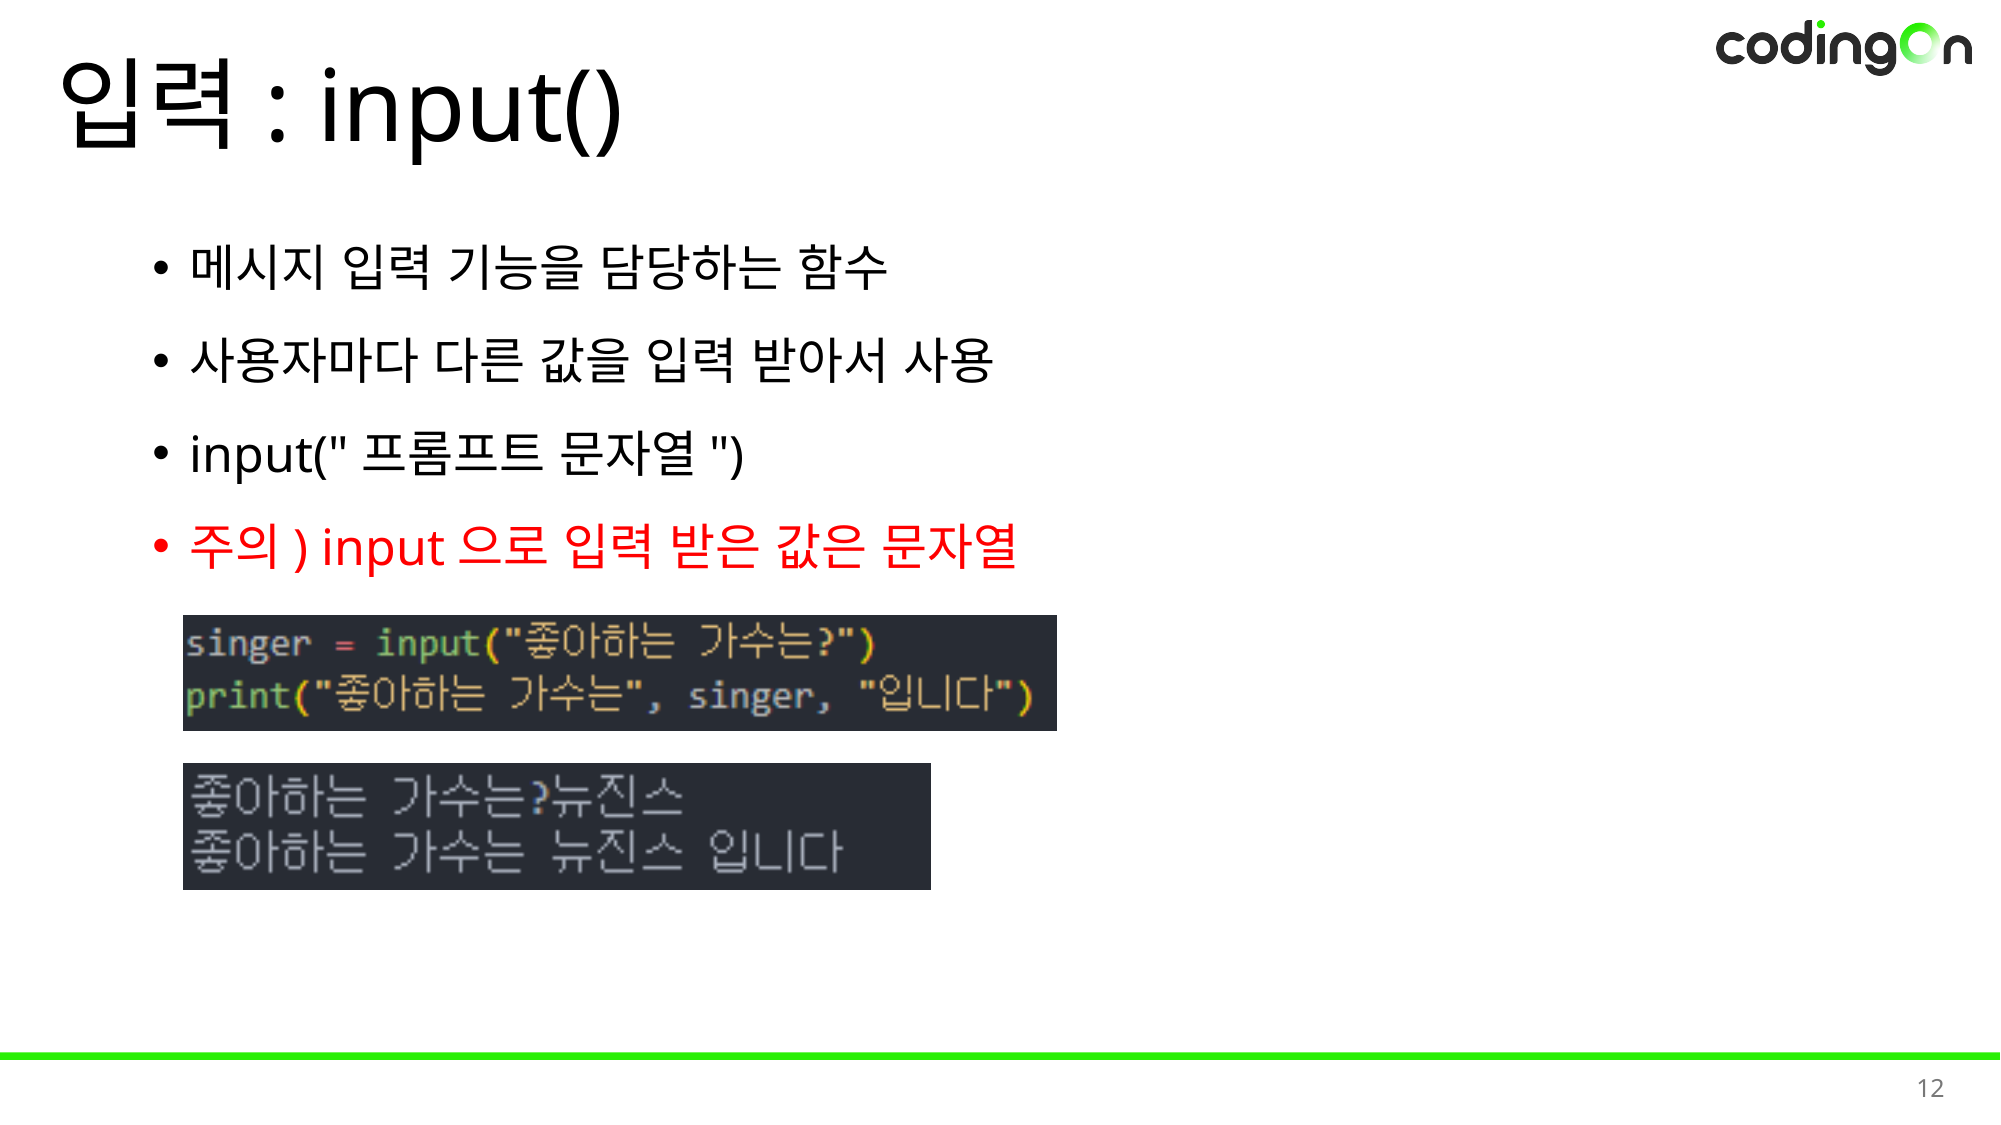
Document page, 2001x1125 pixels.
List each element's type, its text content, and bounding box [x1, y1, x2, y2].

title 입력: input() [41, 0, 1767, 218]
picture [183, 763, 931, 890]
picture [1767, 20, 1972, 76]
list 메시지 입력 기능을 담당하는 함수 사용자마다 다른 값을 입력 받아서 사용 input("프롬프트 문자열") 주의) input으로 입력 받은 값은 문자열 [137, 217, 1863, 1014]
picture [183, 615, 1057, 731]
slide_number 12 [1509, 1059, 1960, 1120]
